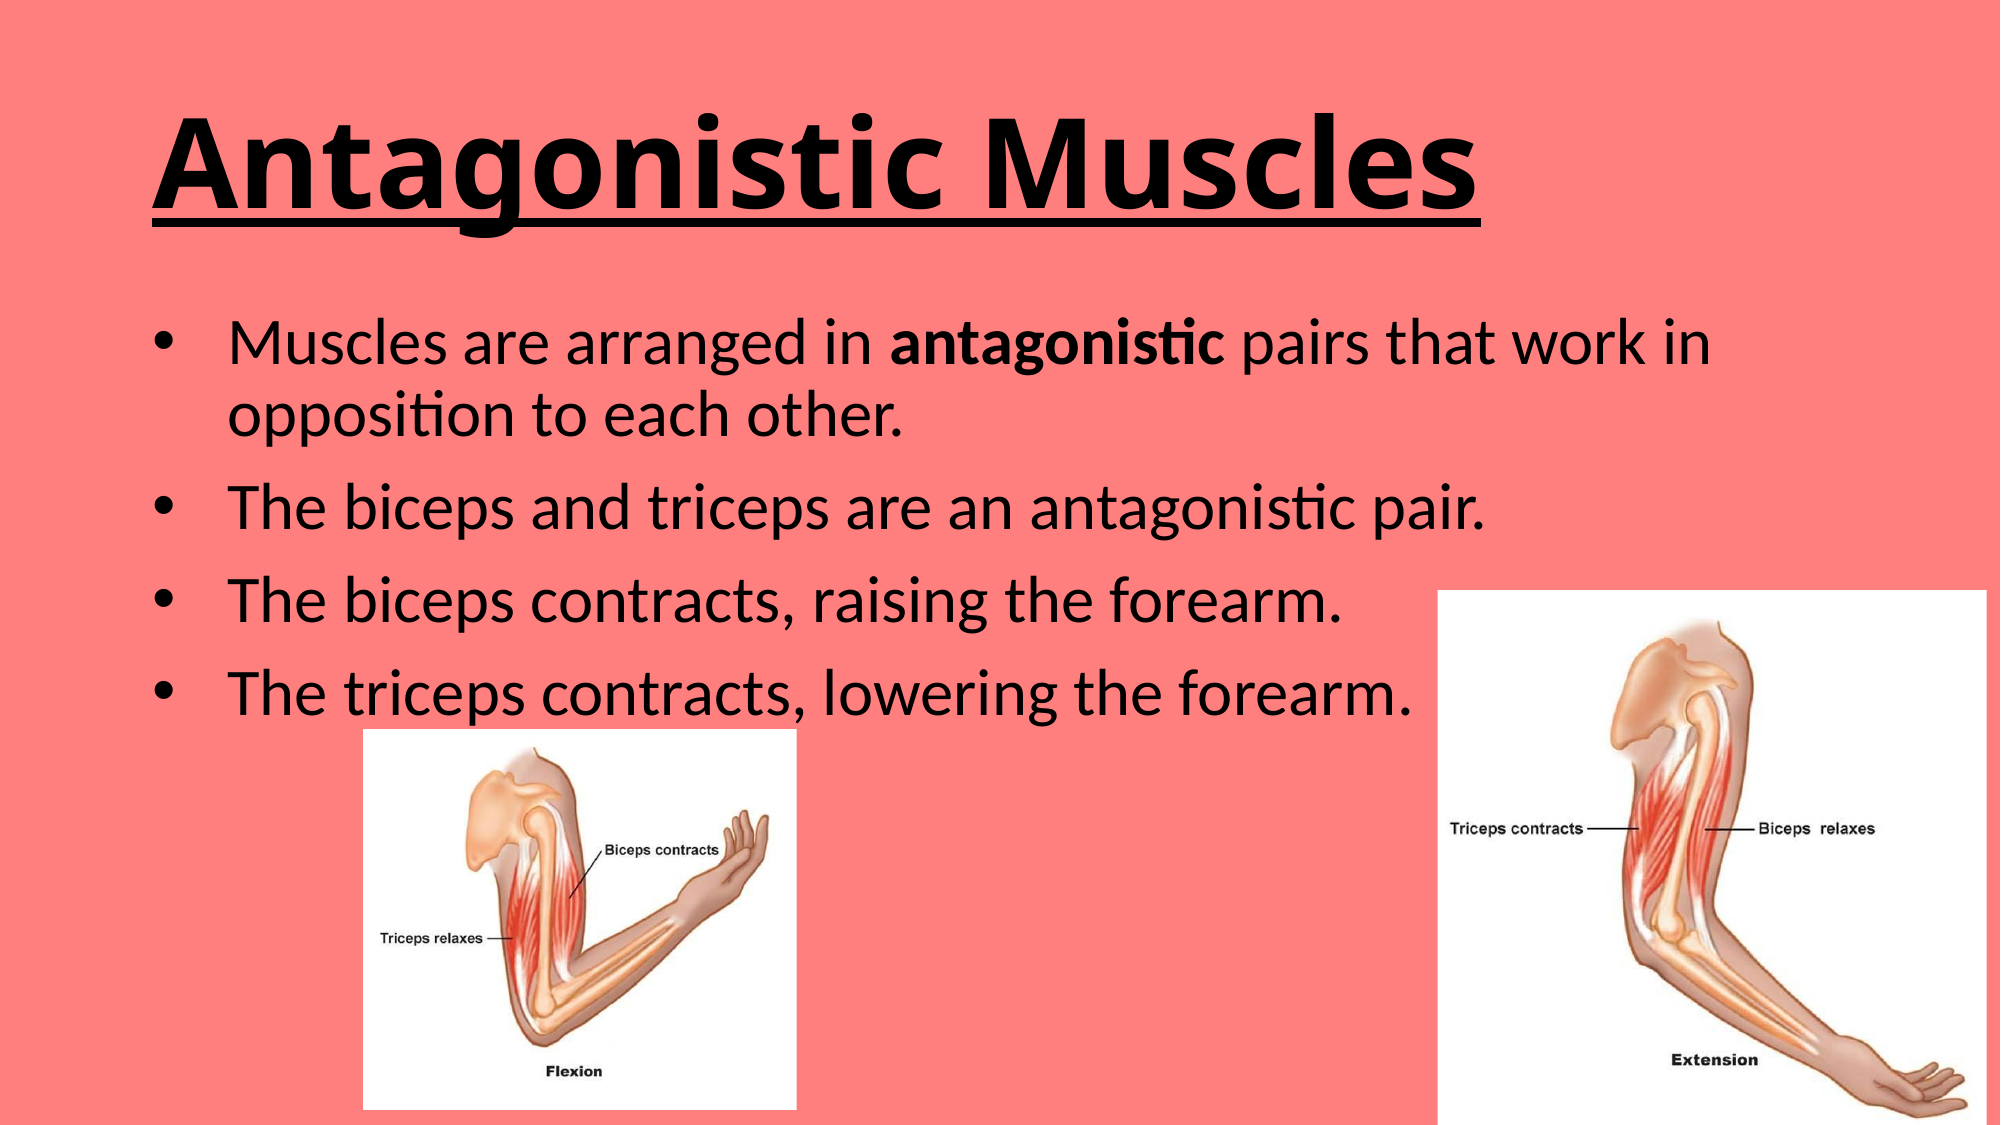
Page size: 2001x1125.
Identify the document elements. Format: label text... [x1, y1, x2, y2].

picture [1437, 590, 1987, 1125]
title Antagonistic Muscles [137, 59, 1863, 278]
picture [363, 729, 797, 1110]
list Muscles are arranged in antagonistic pairs that work in opposition to each other. The biceps and triceps are an antagonistic pair. The biceps contracts, raising the forearm. The triceps contracts, lowering the forearm. [137, 299, 1863, 1014]
